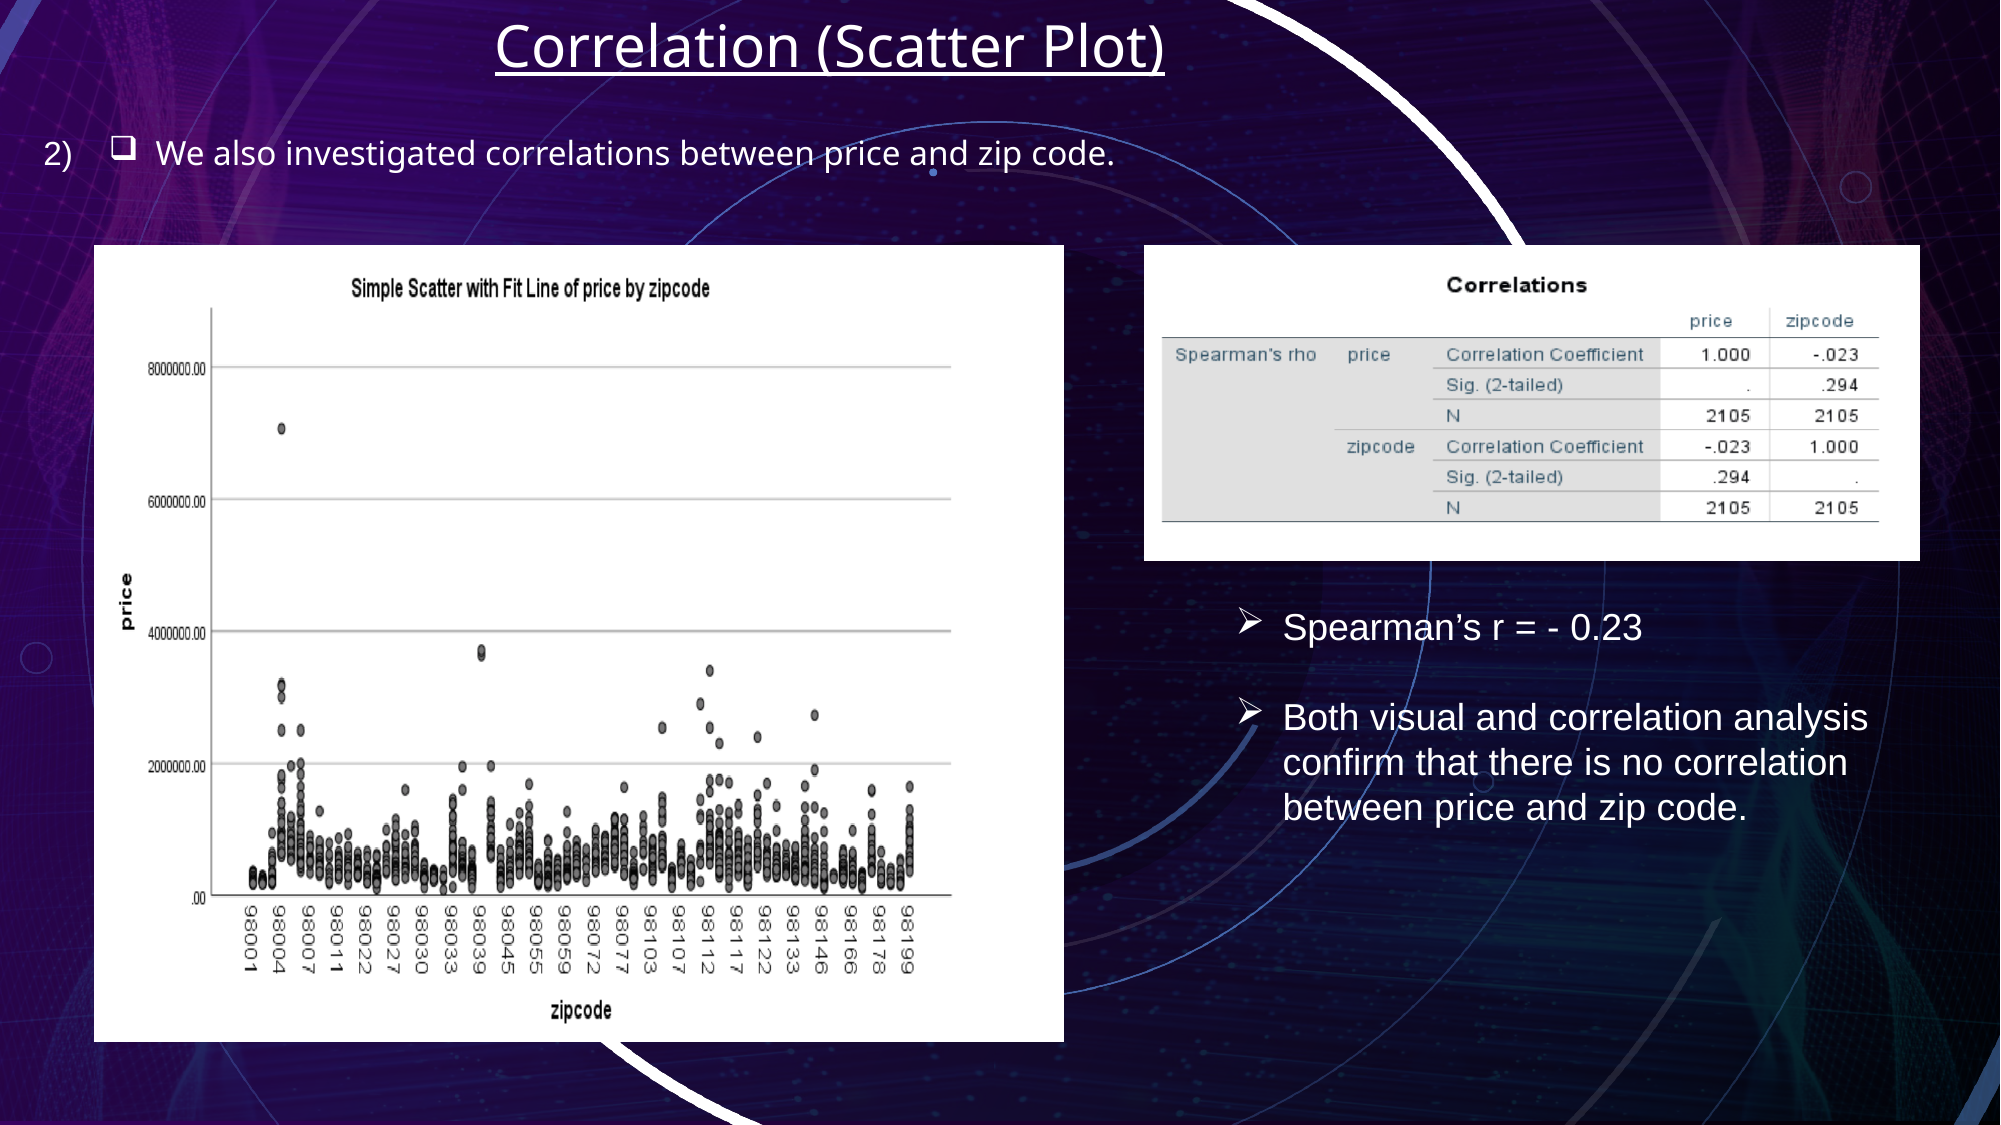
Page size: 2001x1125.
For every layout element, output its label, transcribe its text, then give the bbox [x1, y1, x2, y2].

text_box Correlation (Scatter Plot) [480, 1, 1722, 86]
text_box Spearman’s r = - 0.23 Both visual and correlation analysis confirm that there is no correlation between price and zip code. [1220, 595, 1921, 1066]
text_box We also investigated correlations between price and zip code. [94, 125, 1709, 180]
text_box 2) [28, 125, 94, 180]
picture [0, 0, 2000, 1125]
